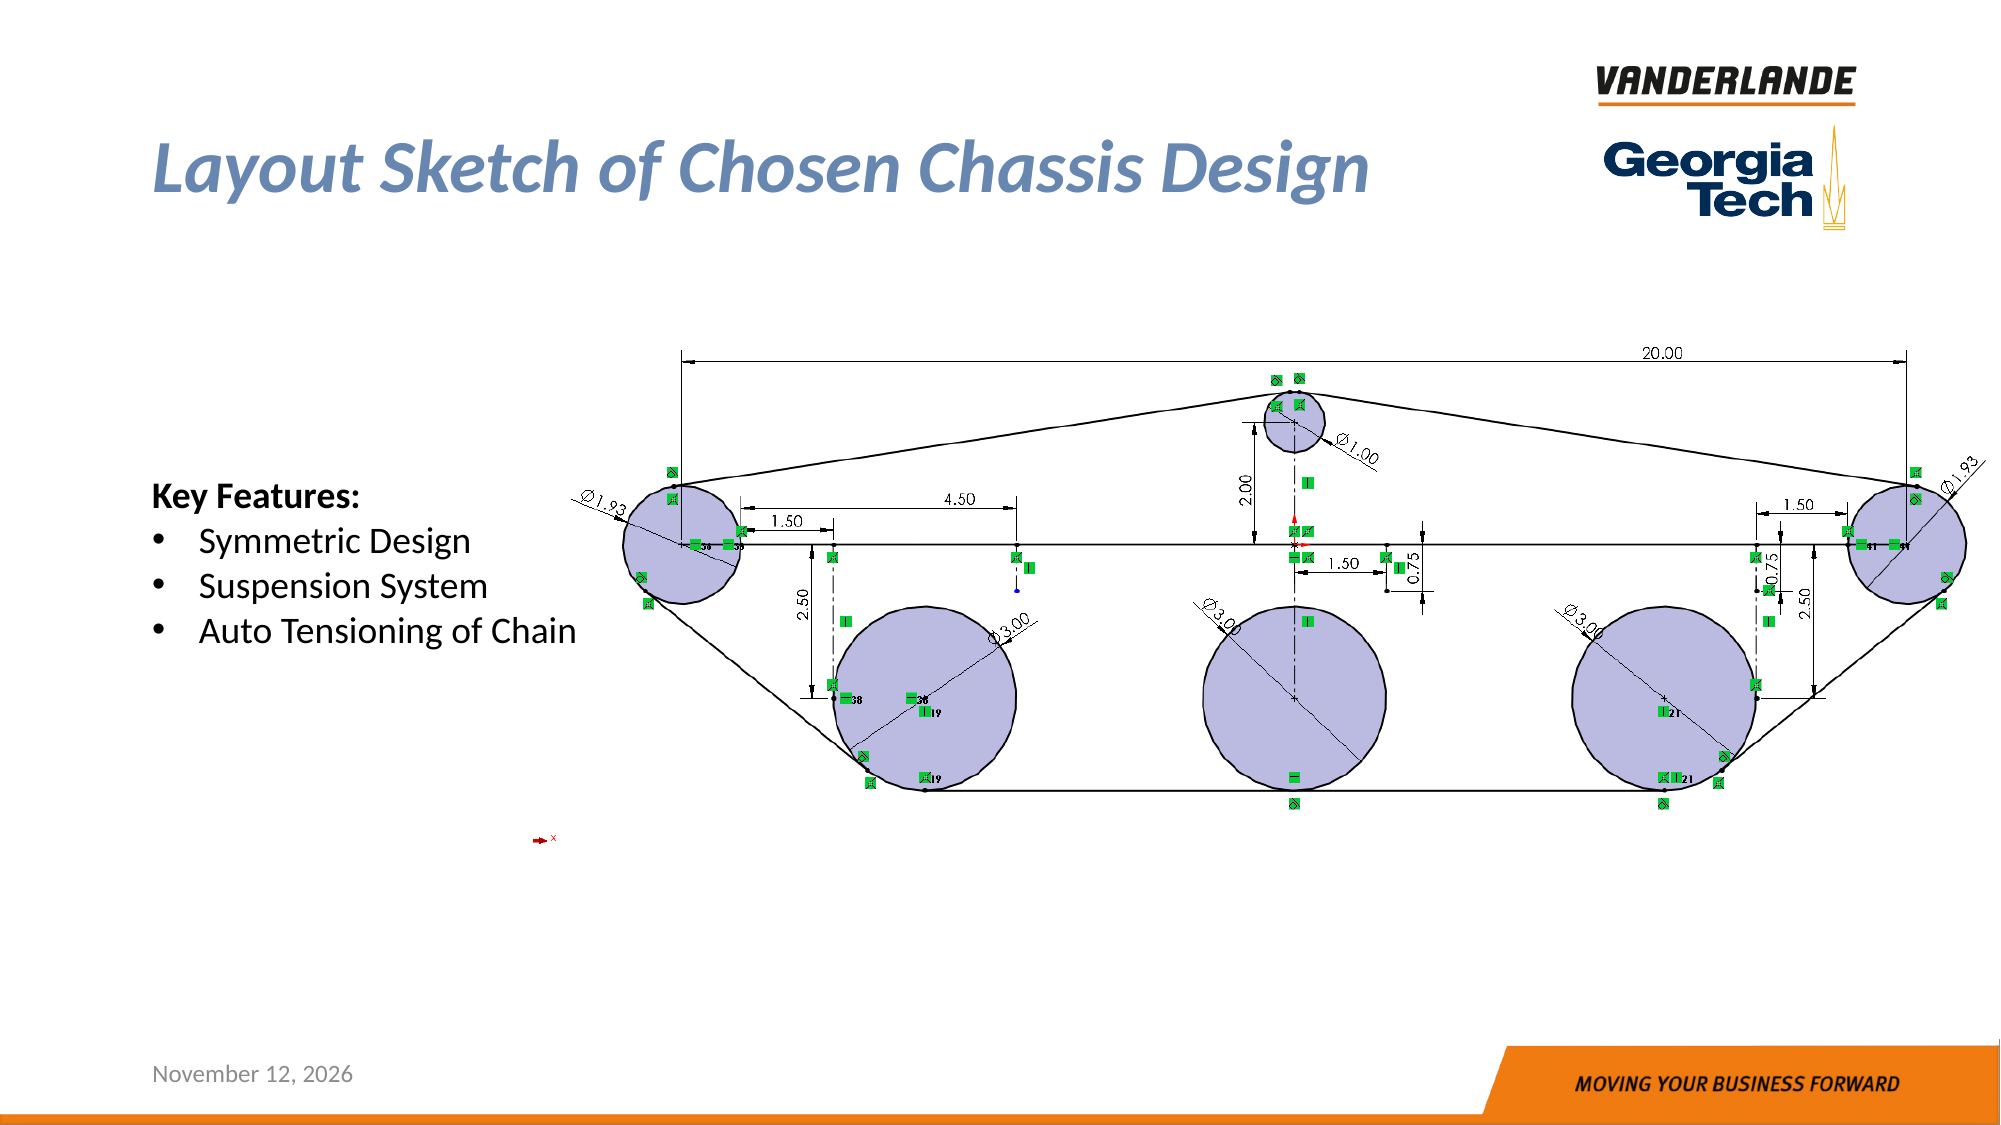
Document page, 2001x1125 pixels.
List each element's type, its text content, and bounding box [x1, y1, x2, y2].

title Layout Sketch of Chosen Chassis Design [137, 59, 1863, 278]
picture [0, 1037, 2000, 1125]
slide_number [137, 1042, 588, 1103]
text_box Key Features: Symmetric Design Suspension System Auto Tensioning of Chain [137, 463, 533, 659]
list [533, 277, 2000, 859]
